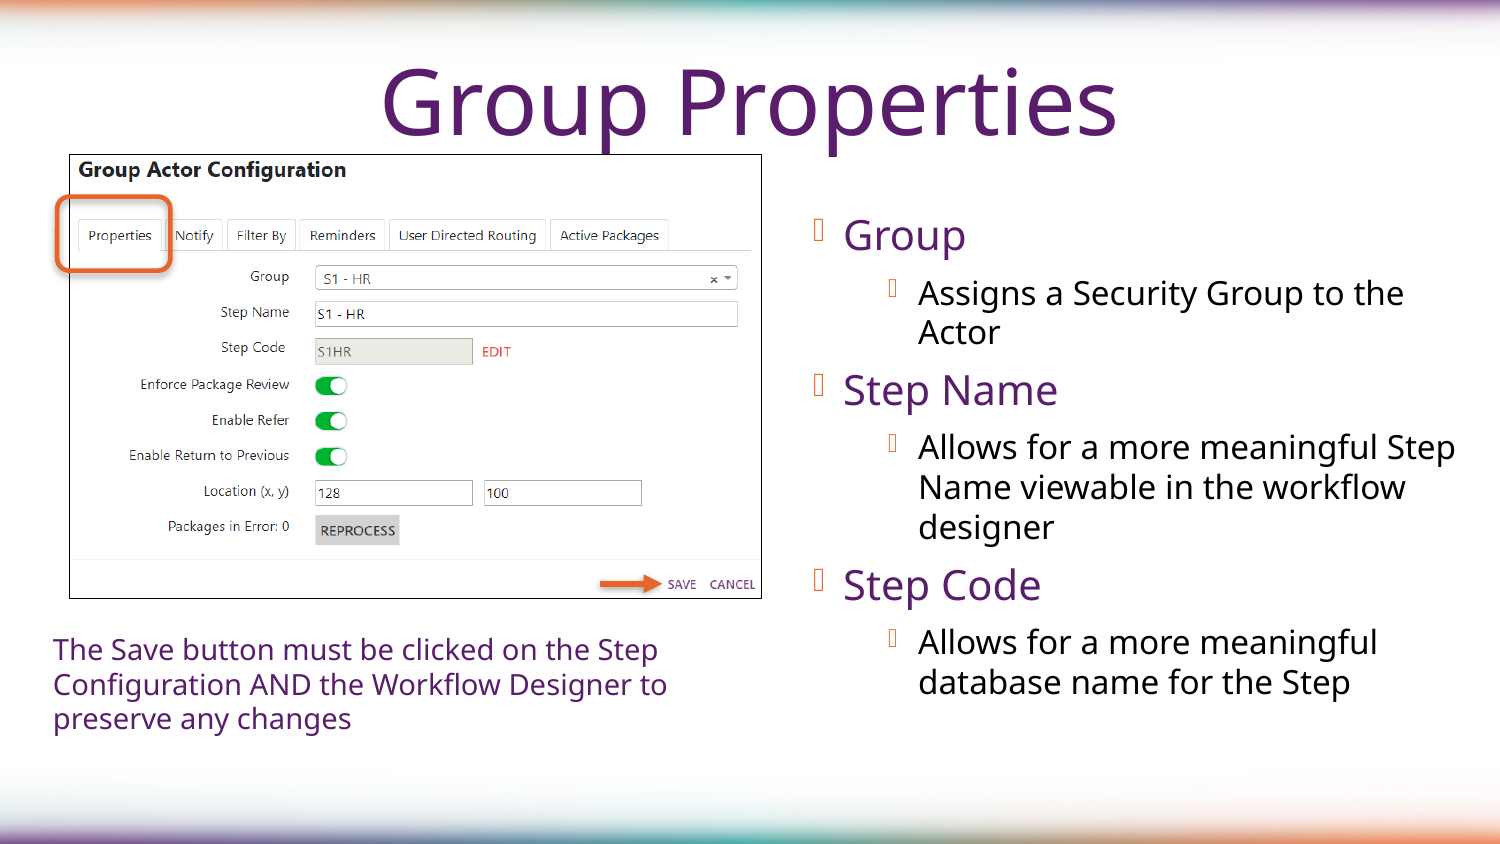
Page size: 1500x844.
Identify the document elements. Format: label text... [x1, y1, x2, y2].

picture [0, 0, 1500, 844]
text_box Group Assigns a Security Group to the Actor Step Name Allows for a more meaningful Step Name viewable in the workflow designer Step Code Allows for a more meaningful database name for the Step [811, 207, 1464, 677]
text_box [69, 218, 1431, 776]
text_box Group Properties [59, 36, 1441, 155]
text_box The Save button must be clicked on the Step Configuration AND the Workflow Designer to preserve any changes [38, 623, 783, 744]
text_box [56, 197, 63, 270]
